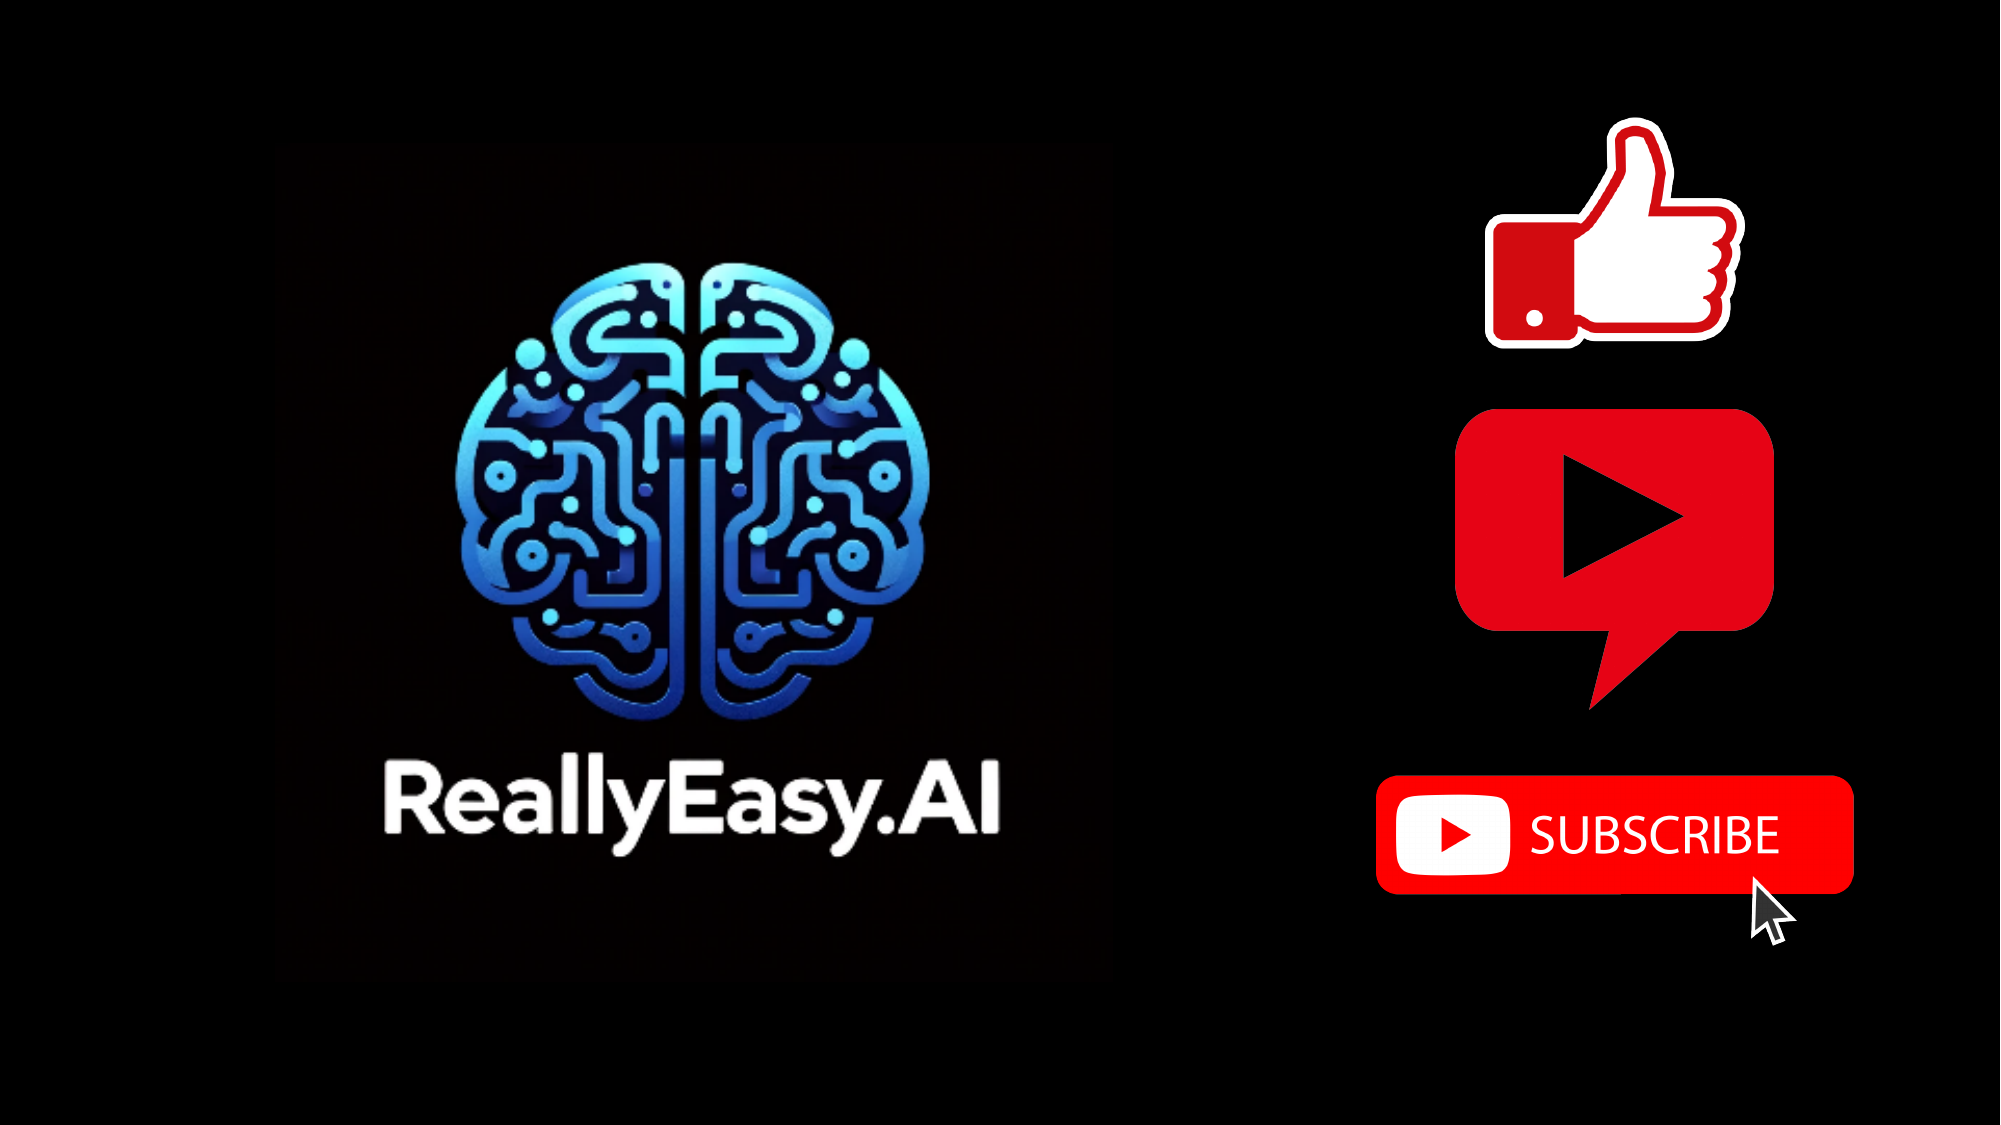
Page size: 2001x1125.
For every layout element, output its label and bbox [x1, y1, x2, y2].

text_box [1353, 87, 1876, 1105]
picture [274, 143, 1113, 982]
